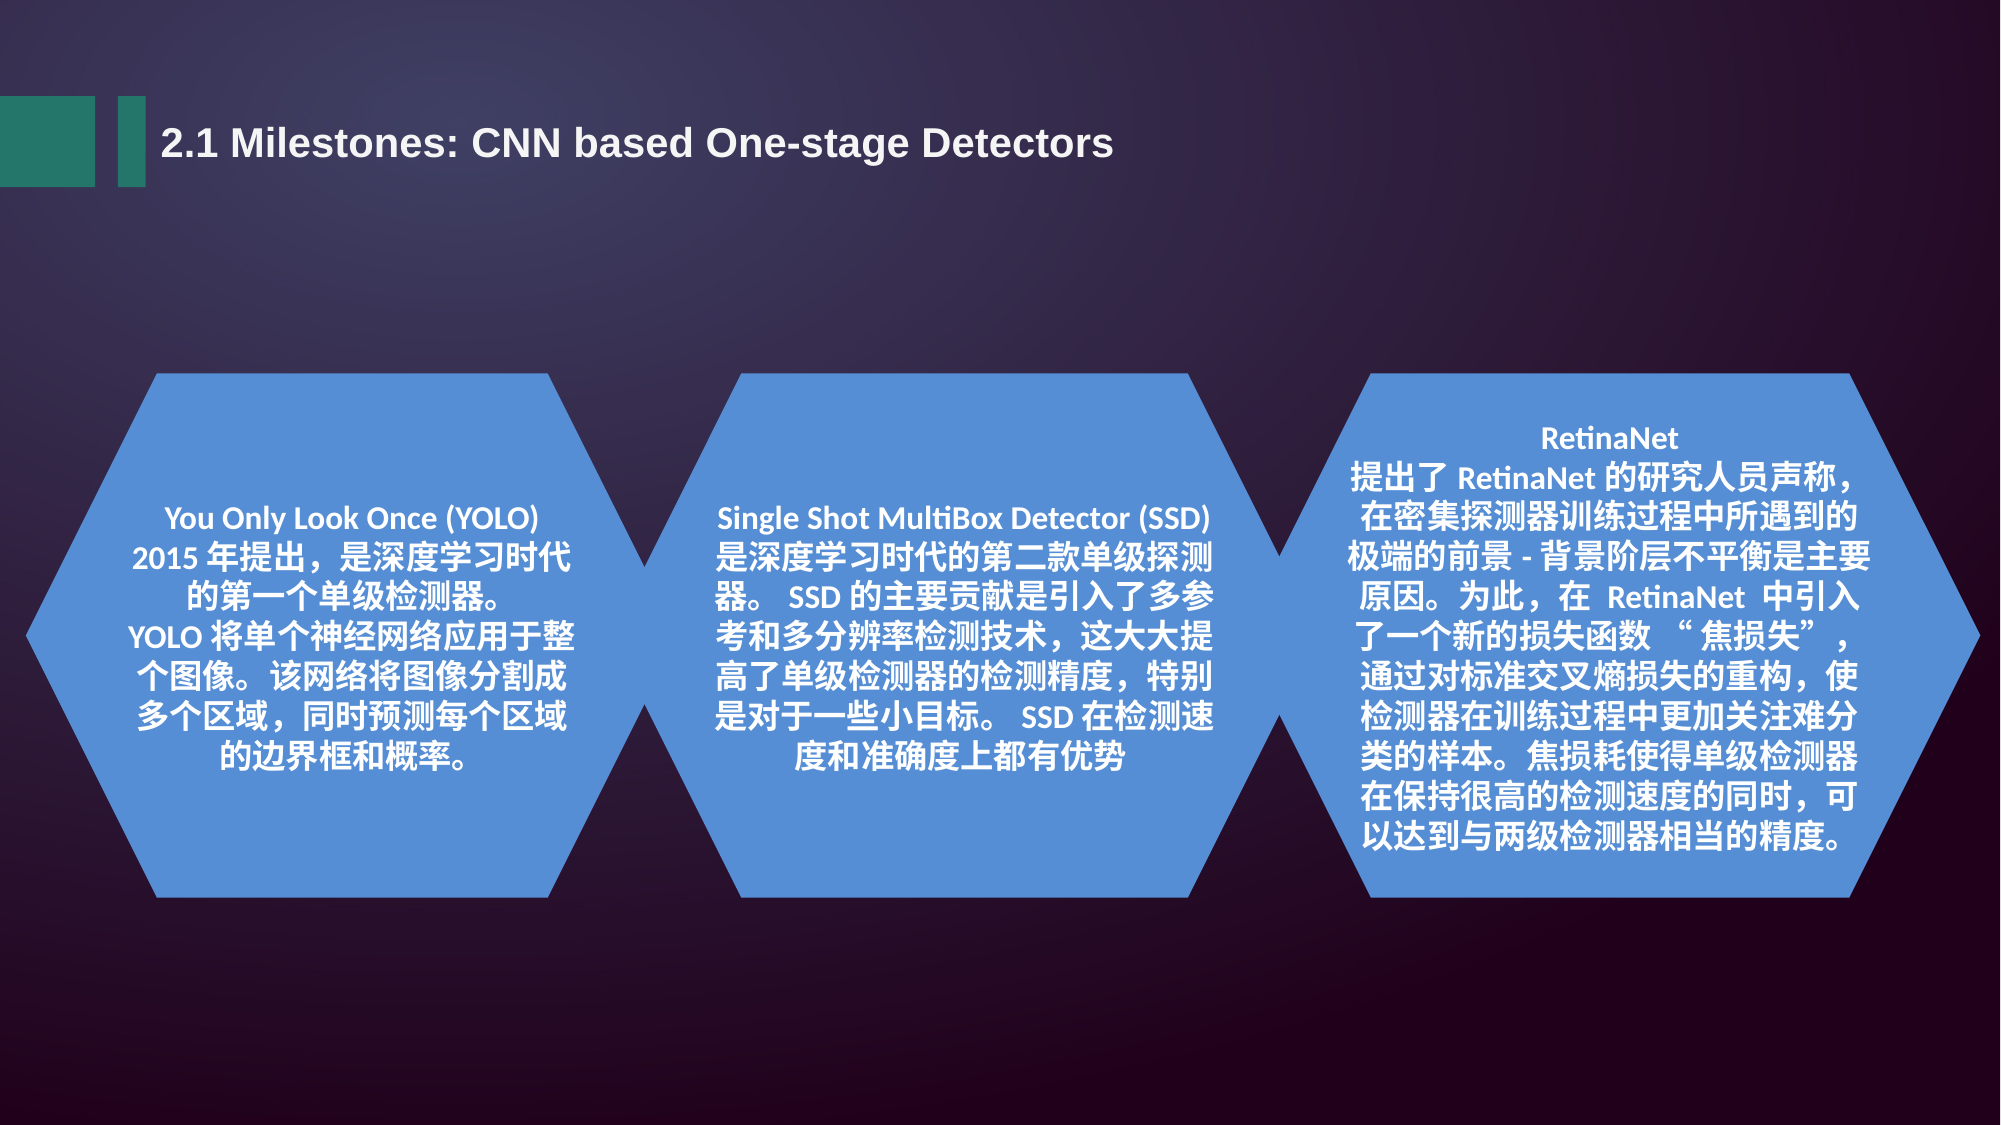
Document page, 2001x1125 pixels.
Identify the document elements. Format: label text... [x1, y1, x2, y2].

text_box You Only Look Once (YOLO) 2015年提出，是深度学习时代的第一个单级检测器。 YOLO将单个神经网络应用于整个图像。该网络将图像分割成多个区域，同时预测每个区域的边界框和概率。 [23, 371, 644, 900]
picture [0, 0, 2001, 1125]
text_box 2.1 Milestones: CNN based One-stage Detectors [148, 108, 1329, 174]
text_box Single Shot MultiBox Detector (SSD) 是深度学习时代的第二款单级探测器。SSD的主要贡献是引入了多参考和多分辨率检测技术，这大大提高了单级检测器的检测精度，特别是对于一些小目标。SSD在检测速度和准确度上都有优势 [608, 371, 1321, 900]
text_box RetinaNet 提出了RetinaNet的研究人员声称，在密集探测器训练过程中所遇到的极端的前景-背景阶层不平衡是主要原因。为此，在 RetinaNet 中引入了一个新的损失函数 “ 焦损失”，通过对标准交叉熵损失的重构，使检测器在训练过程中更加关注难分类的样本。焦损耗使得单级检测器在保持很高的检测速度的同时，可以达到与两级检测器相当的精度。 [1279, 371, 1983, 900]
text_box [0, 94, 97, 189]
text_box [116, 94, 148, 189]
